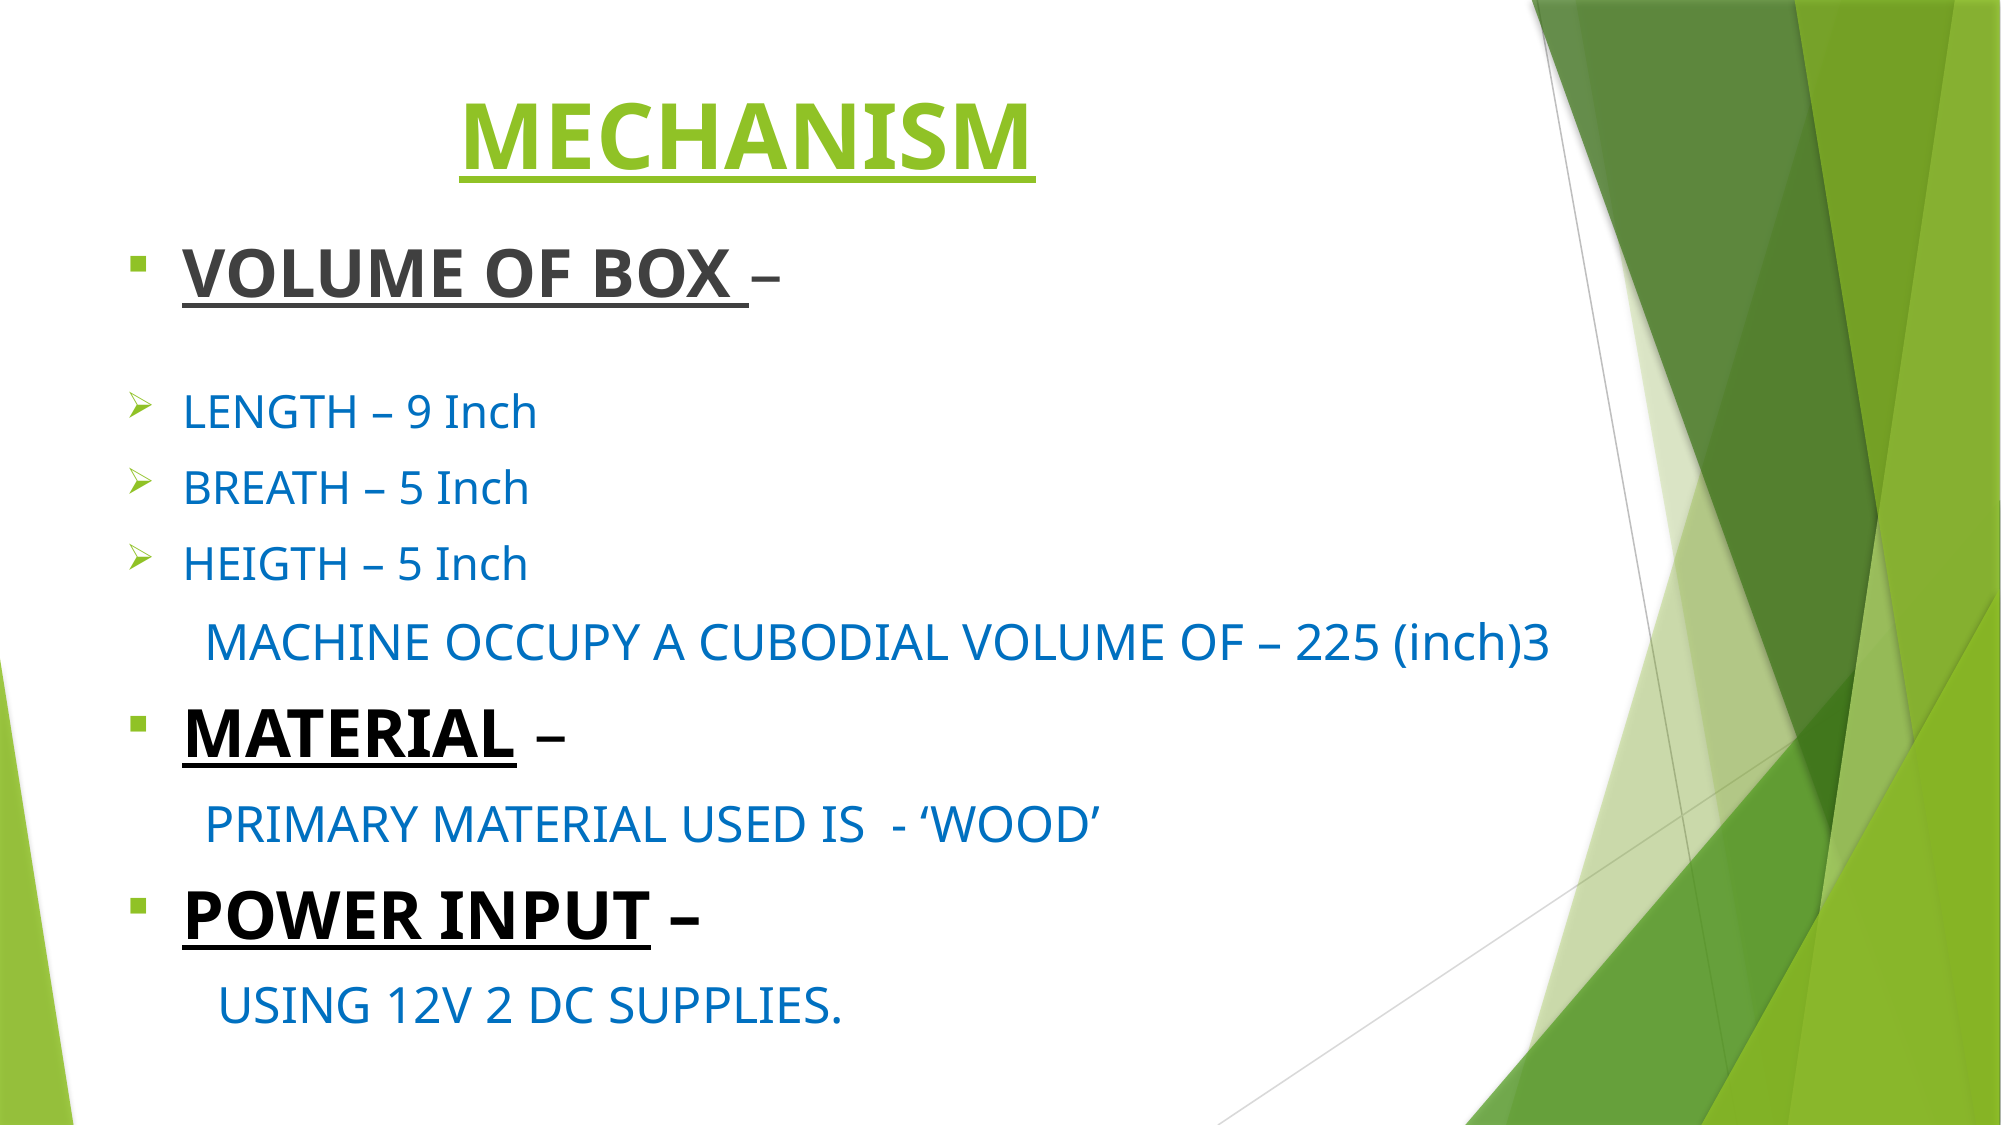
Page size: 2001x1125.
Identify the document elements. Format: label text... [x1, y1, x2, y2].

list VOLUME OF BOX – LENGTH – 9 Inch BREATH – 5 Inch HEIGTH – 5 Inch MACHINE OCCUPY A CUBODIAL VOLUME OF – 225 (inch)3 MATERIAL – PRIMARY MATERIAL USED IS - ‘WOOD’ POWER INPUT – USING 12V 2 DC SUPPLIES. [111, 223, 1603, 1089]
title MECHANISM [111, 69, 1522, 223]
